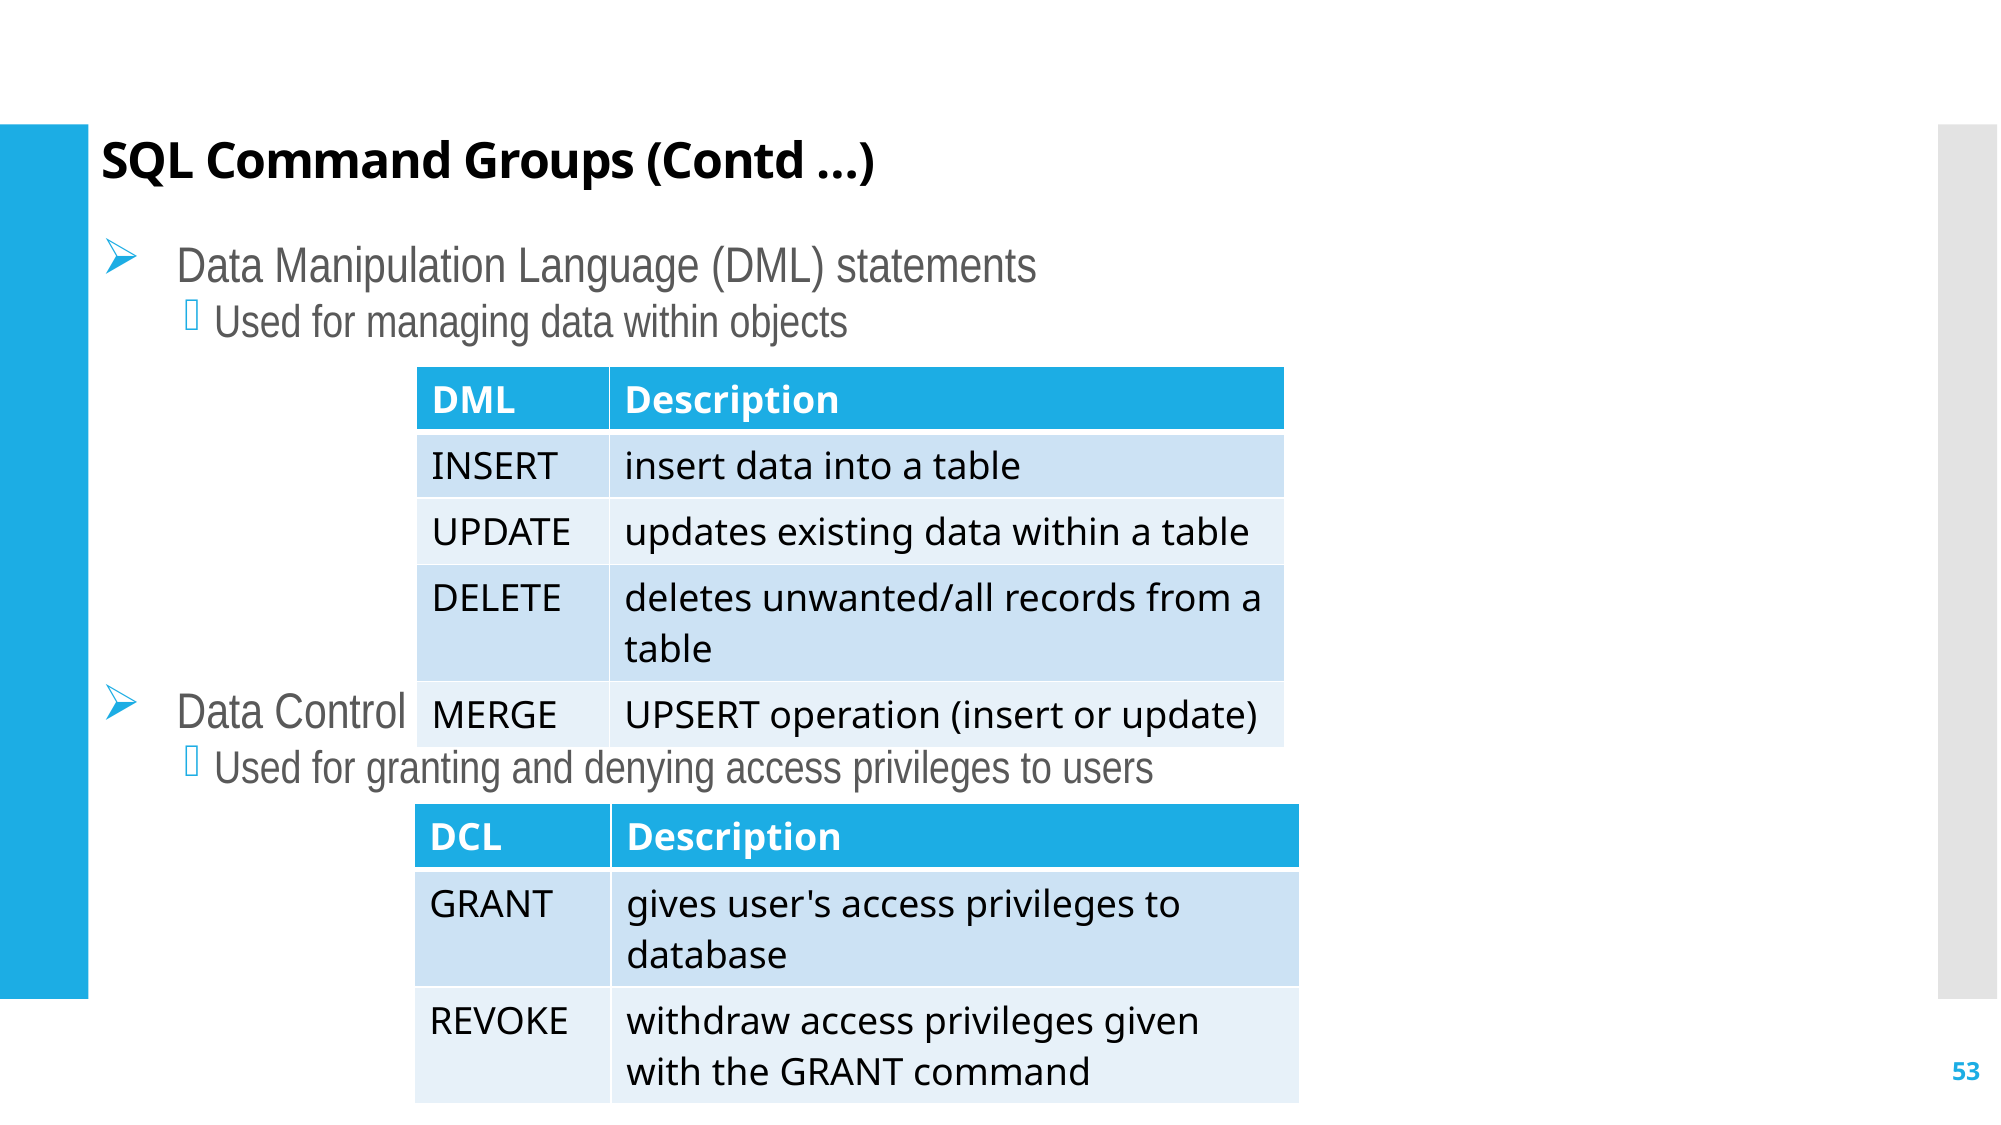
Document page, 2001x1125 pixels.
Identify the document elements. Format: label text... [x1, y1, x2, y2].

list Data Manipulation Language (DML) statements Used for managing data within objects Data Control Language (DCL) statements Used for granting and denying access privileges to users [86, 231, 1830, 1036]
table_header Description [610, 367, 1284, 429]
table_cell UPDATE [417, 499, 609, 564]
table_cell deletes unwanted/all records from a table [610, 565, 1284, 681]
table_header DCL [415, 804, 610, 867]
table_cell MERGE [417, 682, 609, 747]
table_header Description [612, 804, 1299, 867]
footer DBMS [473, 1046, 1443, 1107]
table_cell updates existing data within a table [610, 499, 1284, 564]
table_cell DELETE [417, 565, 609, 681]
table_cell REVOKE [415, 988, 610, 1103]
slide_number 53 [1744, 1042, 1996, 1103]
table_cell INSERT [417, 435, 609, 497]
title SQL Command Groups (Contd …) [86, 128, 1653, 189]
table_cell GRANT [415, 872, 610, 986]
table_header DML [417, 367, 609, 429]
table_cell gives user's access privileges to database [612, 872, 1299, 986]
table_cell UPSERT operation (insert or update) [610, 682, 1284, 747]
table_cell insert data into a table [610, 435, 1284, 497]
table_cell withdraw access privileges given with the GRANT command [612, 988, 1299, 1103]
